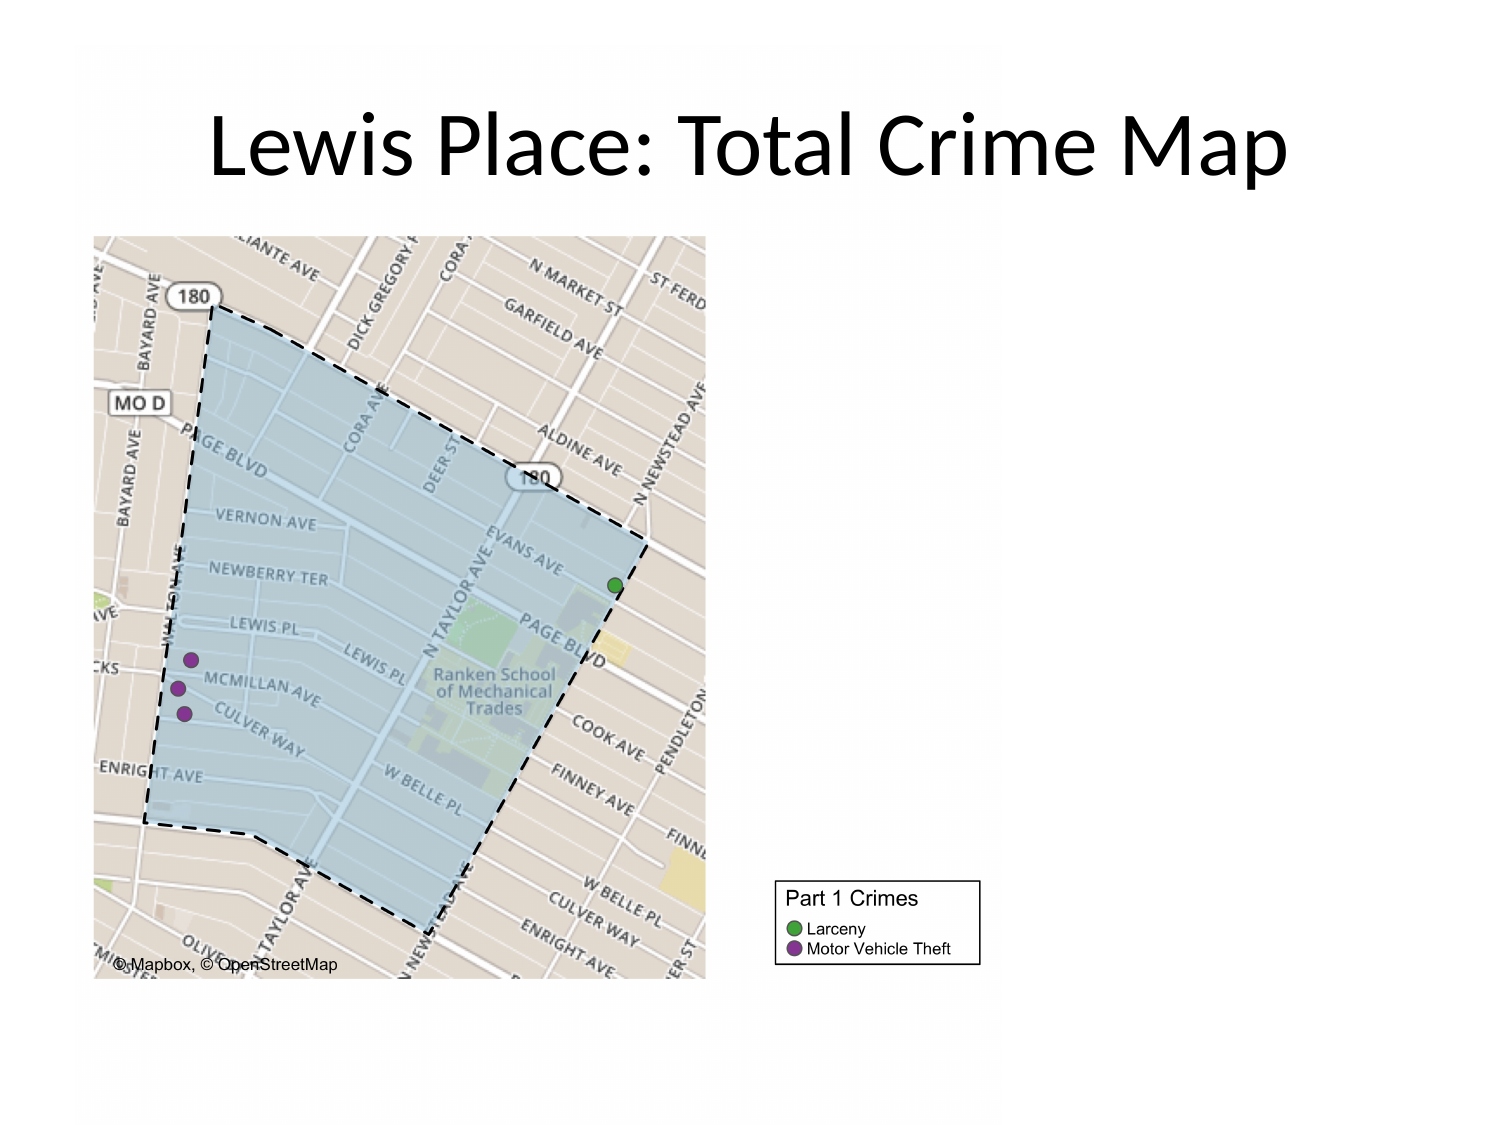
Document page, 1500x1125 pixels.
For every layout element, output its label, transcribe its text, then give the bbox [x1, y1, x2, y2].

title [74, 44, 1003, 1125]
title Lewis Place: Total Crime Map [1003, 45, 1425, 233]
